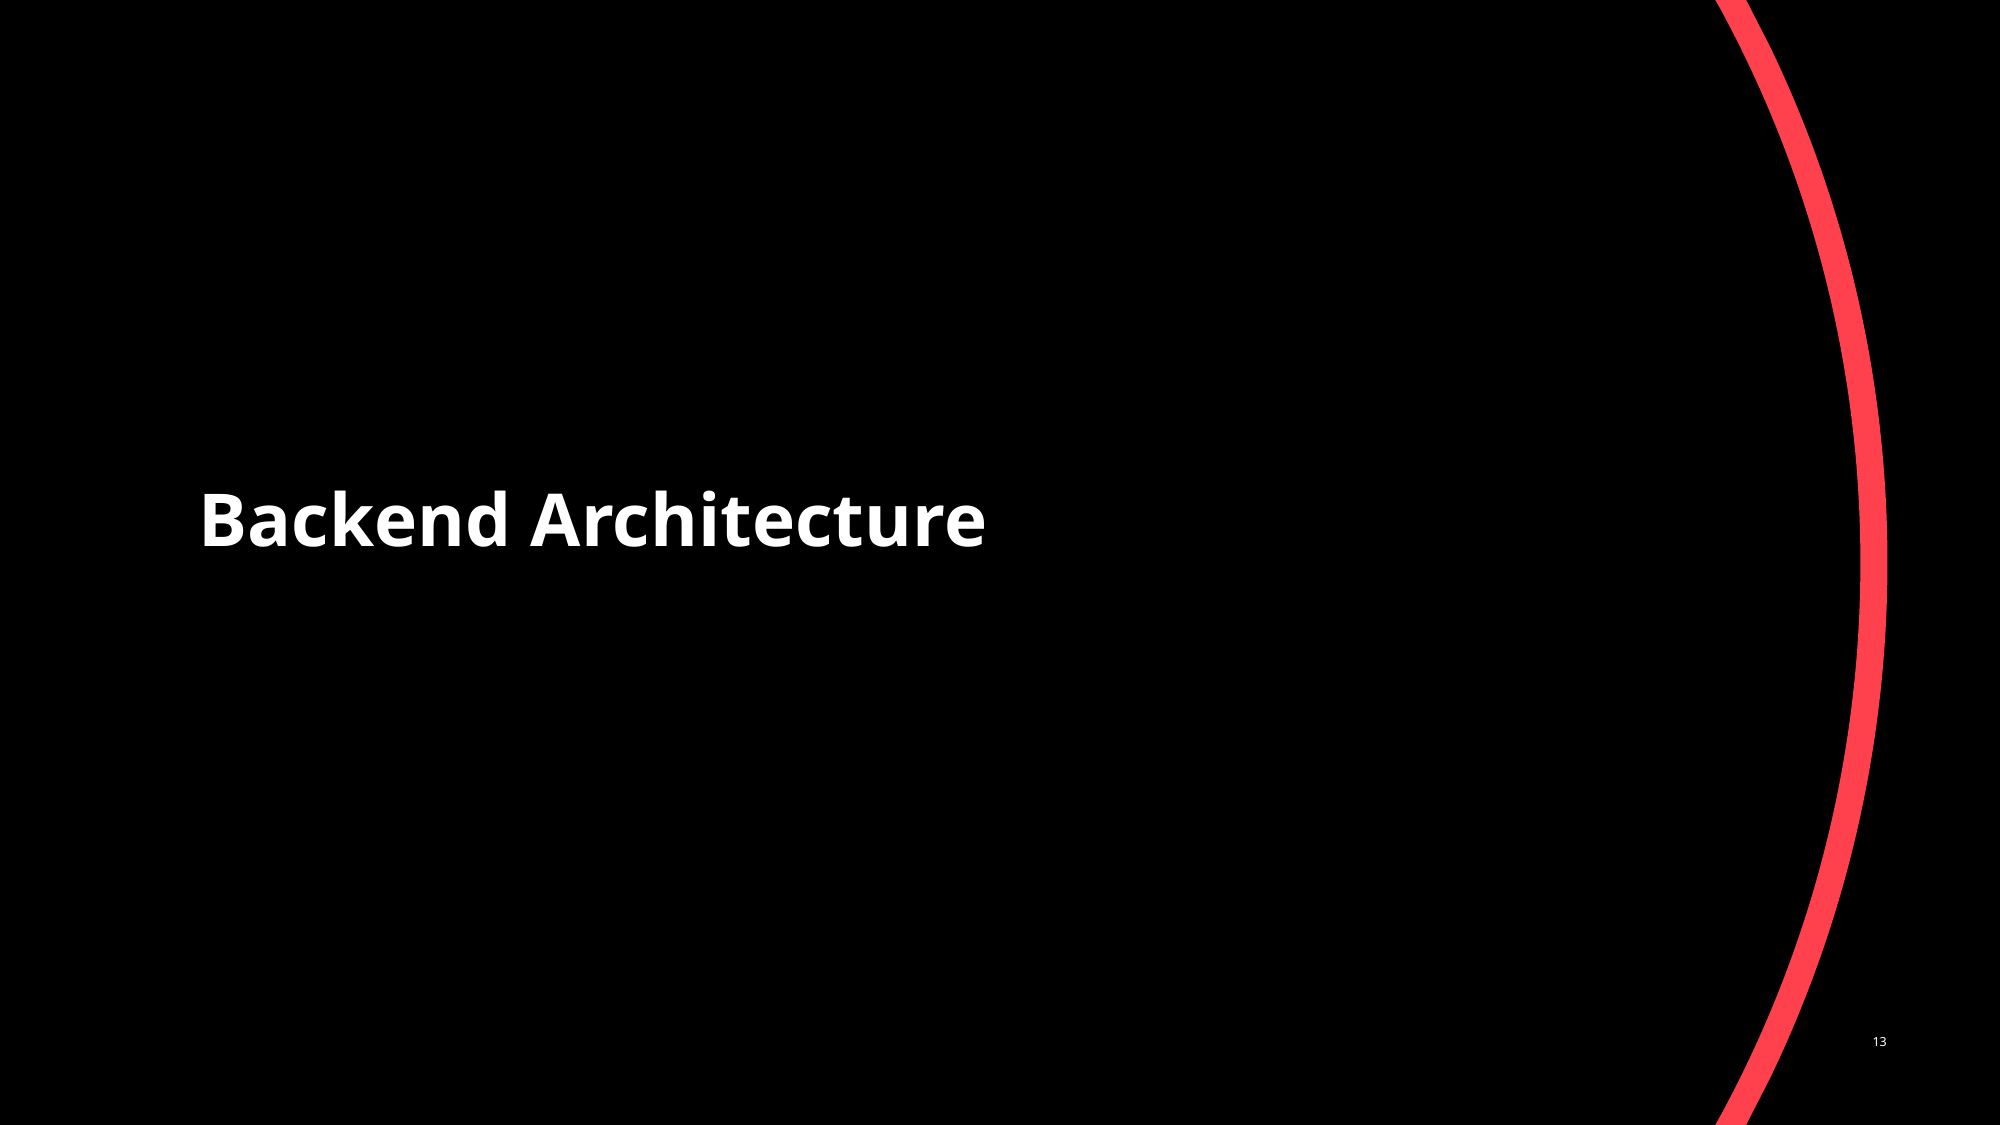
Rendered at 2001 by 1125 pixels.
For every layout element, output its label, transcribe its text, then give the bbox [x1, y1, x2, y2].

slide_number 13 [1841, 1035, 1887, 1051]
subtitle Backend Architecture [198, 464, 1802, 661]
